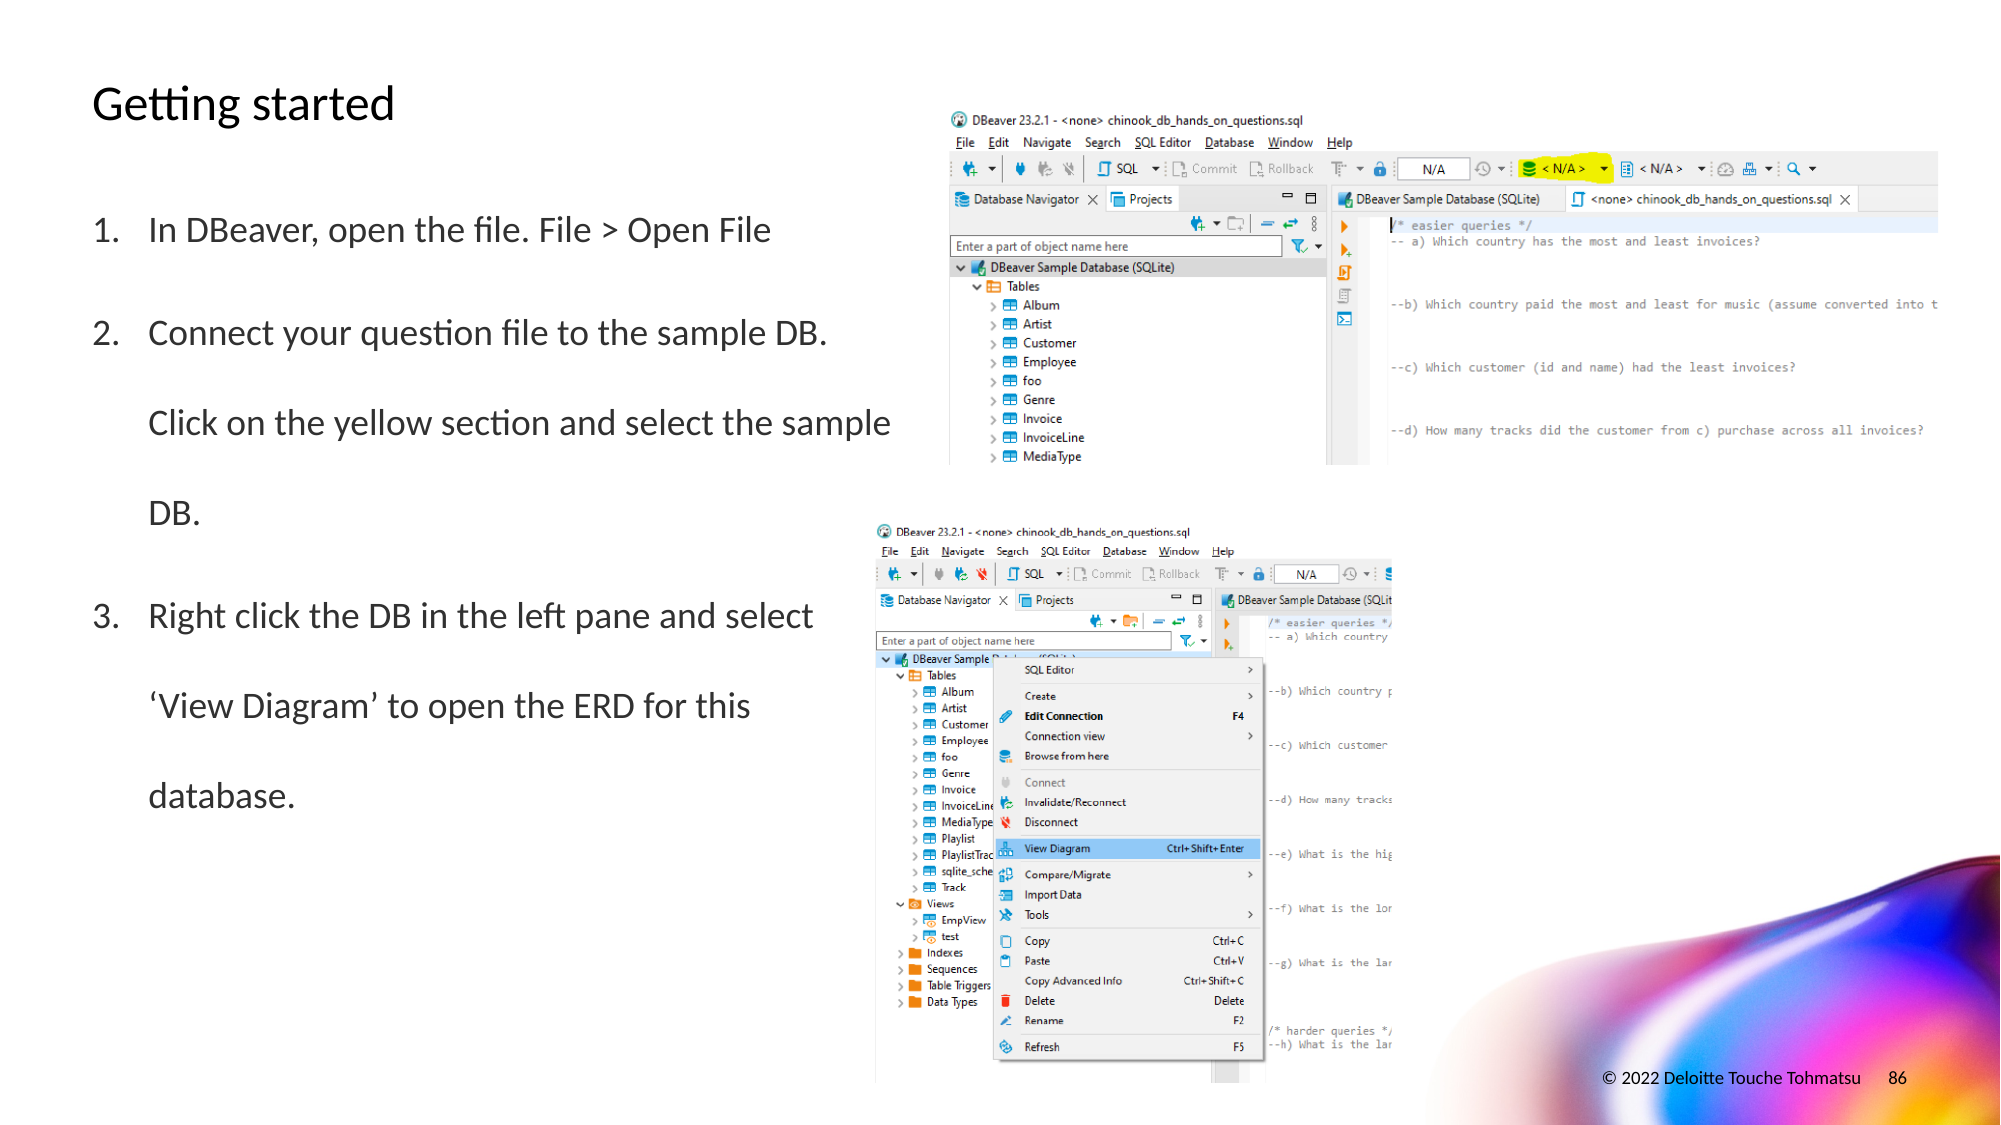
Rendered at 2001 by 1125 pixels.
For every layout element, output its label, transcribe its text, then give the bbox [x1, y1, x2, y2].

text_box In DBeaver, open the file. File > Open File Connect your question file to the sample DB. Click on the yellow section and select the sample DB. Right click the DB in the left pane and select ‘View Diagram’ to open the ERD for this database. [92, 160, 900, 1125]
picture [949, 107, 1939, 465]
picture [875, 521, 2000, 1125]
title Getting started [92, 70, 1444, 146]
